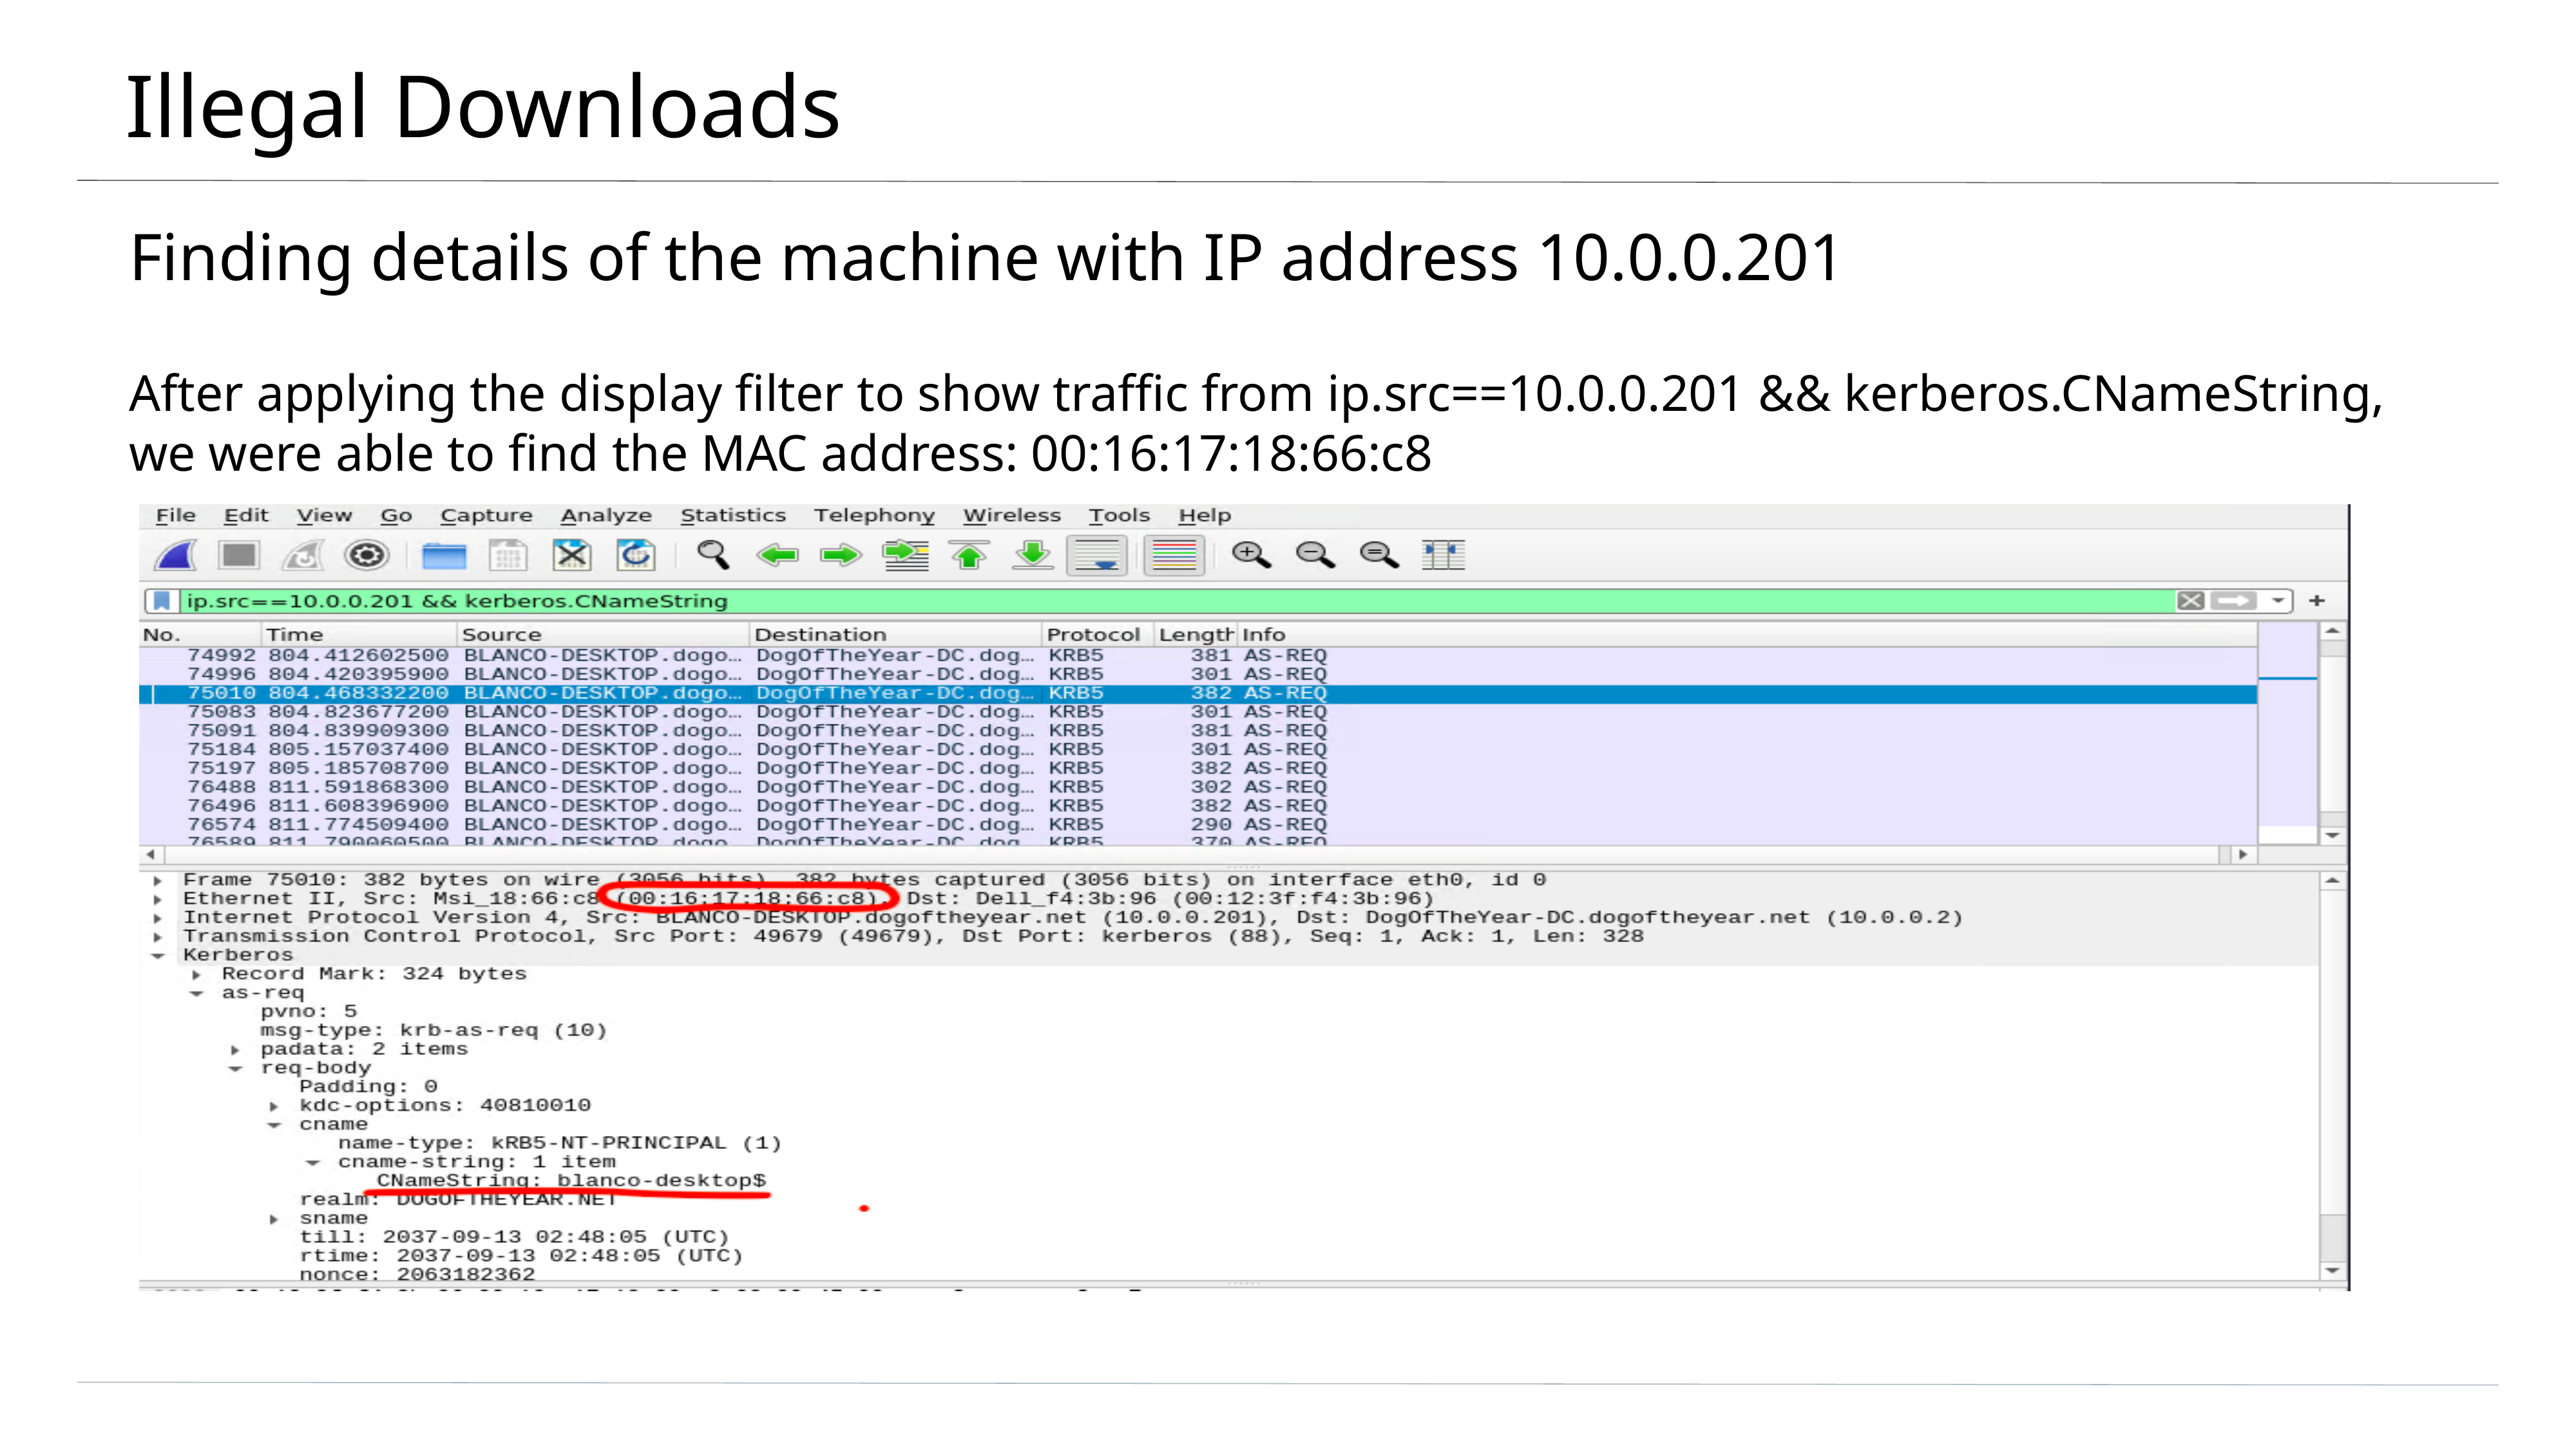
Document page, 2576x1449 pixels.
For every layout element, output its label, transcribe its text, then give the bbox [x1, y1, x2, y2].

subtitle Finding details of the machine with IP address 10.0.0.201 [0, 190, 2576, 294]
list After applying the display filter to show traffic from ip.src==10.0.0.201 && kerberos.CNameString, we were able to find the MAC address: 00:16:17:18:66:c8 [0, 361, 2576, 1383]
picture [139, 504, 2351, 1291]
title Illegal Downloads [0, 0, 2576, 151]
